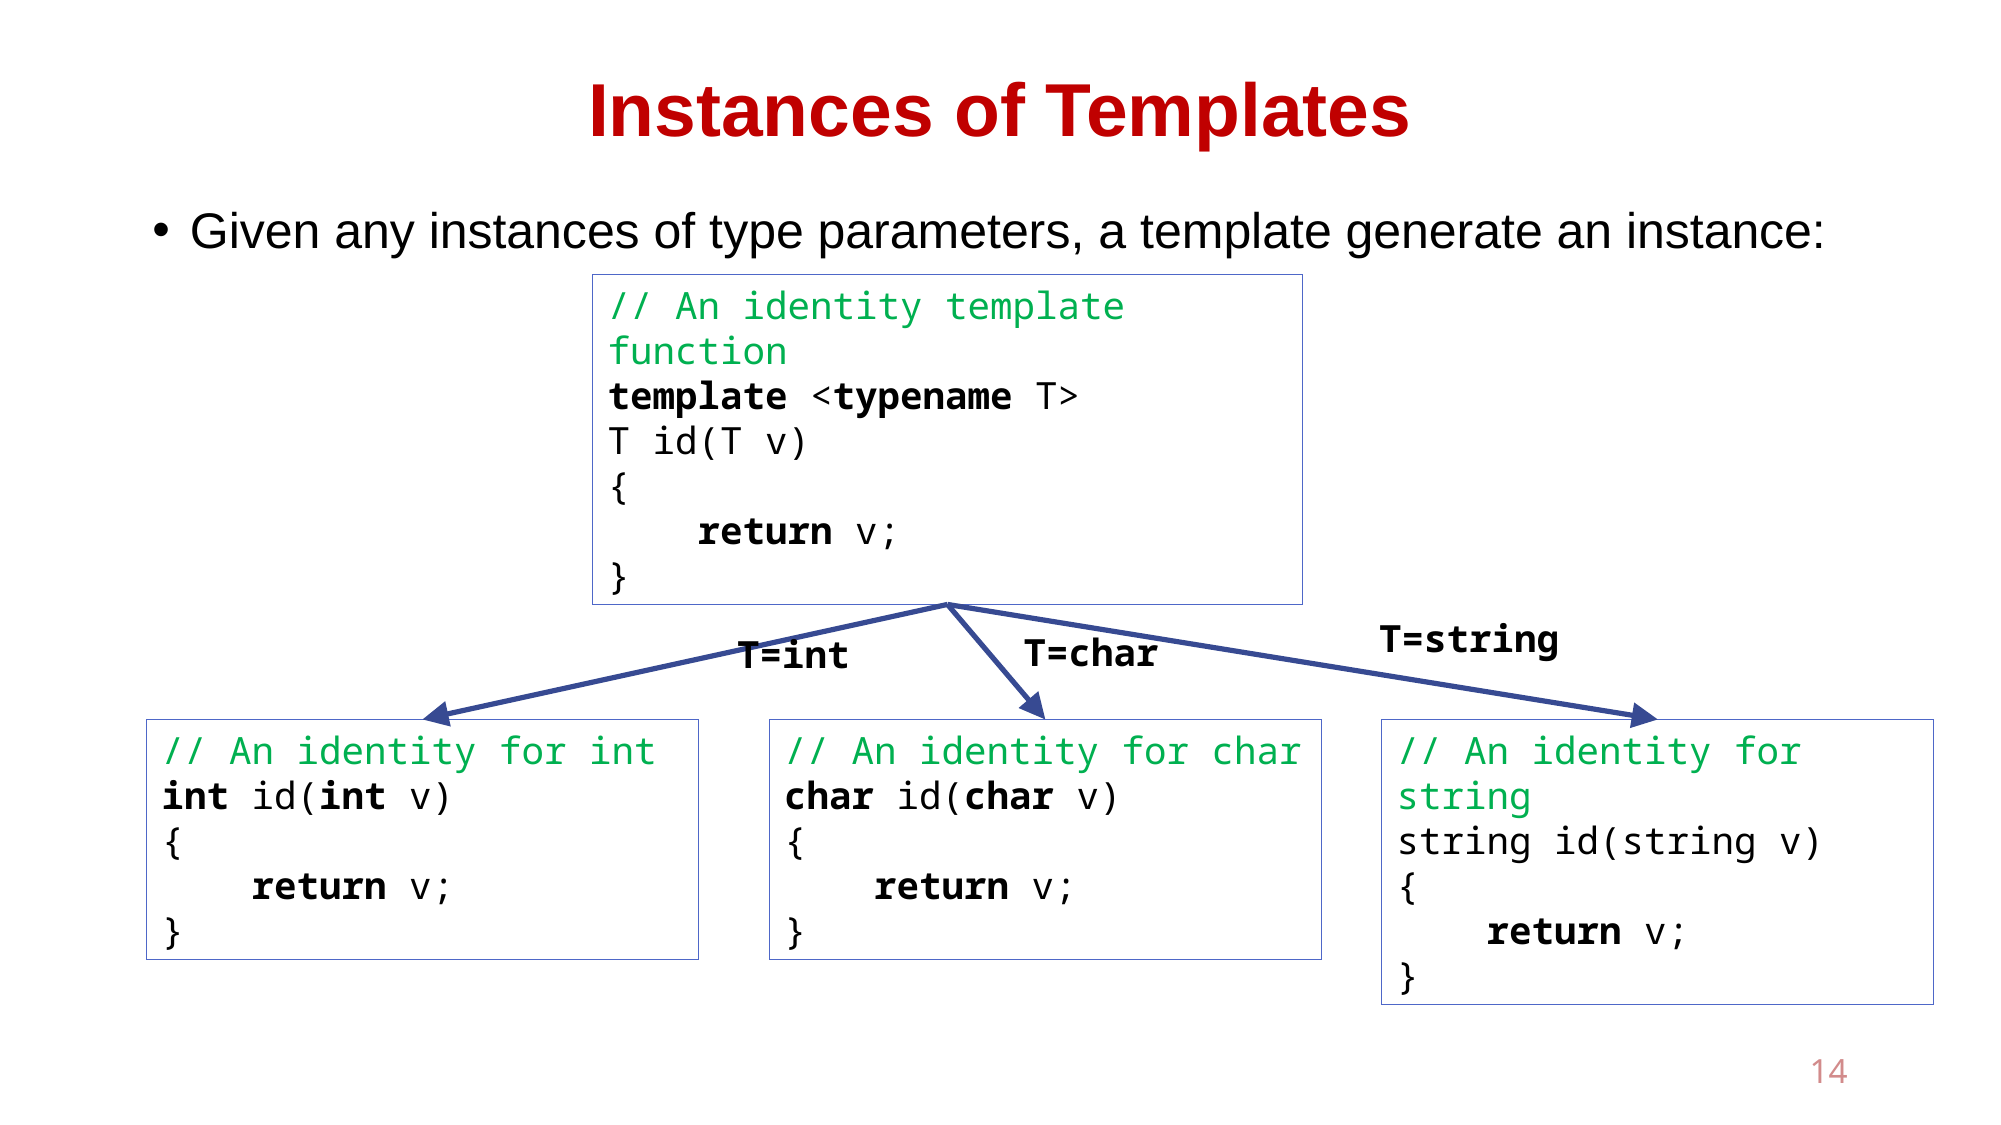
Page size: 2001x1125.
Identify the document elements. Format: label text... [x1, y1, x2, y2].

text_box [422, 562, 947, 720]
slide_number 14 [1412, 1042, 1863, 1103]
text_box // An identity for int int id(int v) { return v; } [146, 719, 699, 960]
text_box // An identity for string string id(string v) { return v; } [1381, 719, 1934, 1005]
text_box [947, 562, 1658, 720]
list Given any instances of type parameters, a template generate an instance: [137, 197, 1863, 1025]
text_box // An identity for char char id(char v) { return v; } [769, 720, 1322, 960]
text_box // An identity template function template <typename T> T id(T v) { return v; } [592, 274, 1303, 562]
title Instances of Templates [137, 59, 1863, 166]
